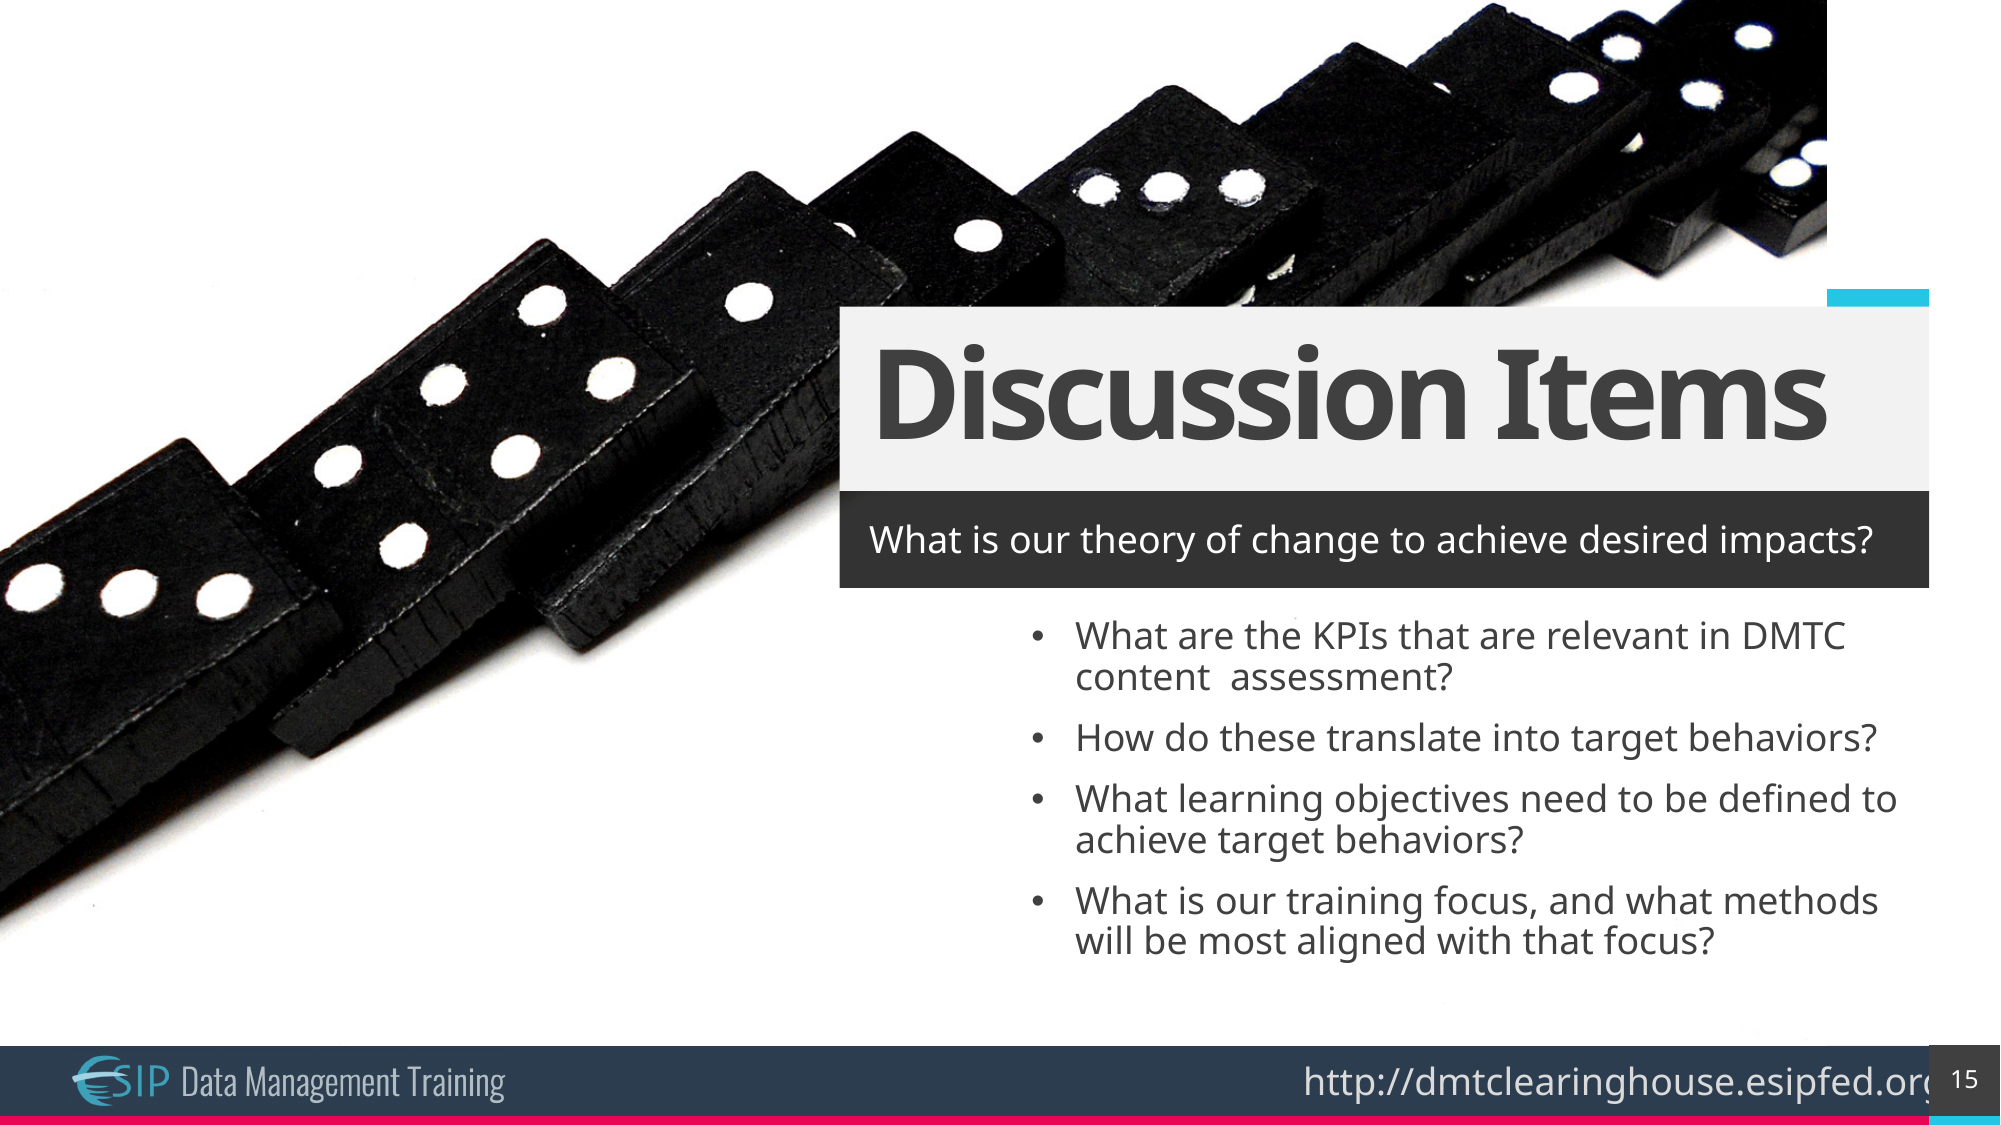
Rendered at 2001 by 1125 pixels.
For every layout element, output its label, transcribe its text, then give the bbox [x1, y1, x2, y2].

picture [70, 1052, 512, 1109]
picture [0, 0, 2000, 1046]
slide_number 15 [1929, 1046, 2000, 1116]
